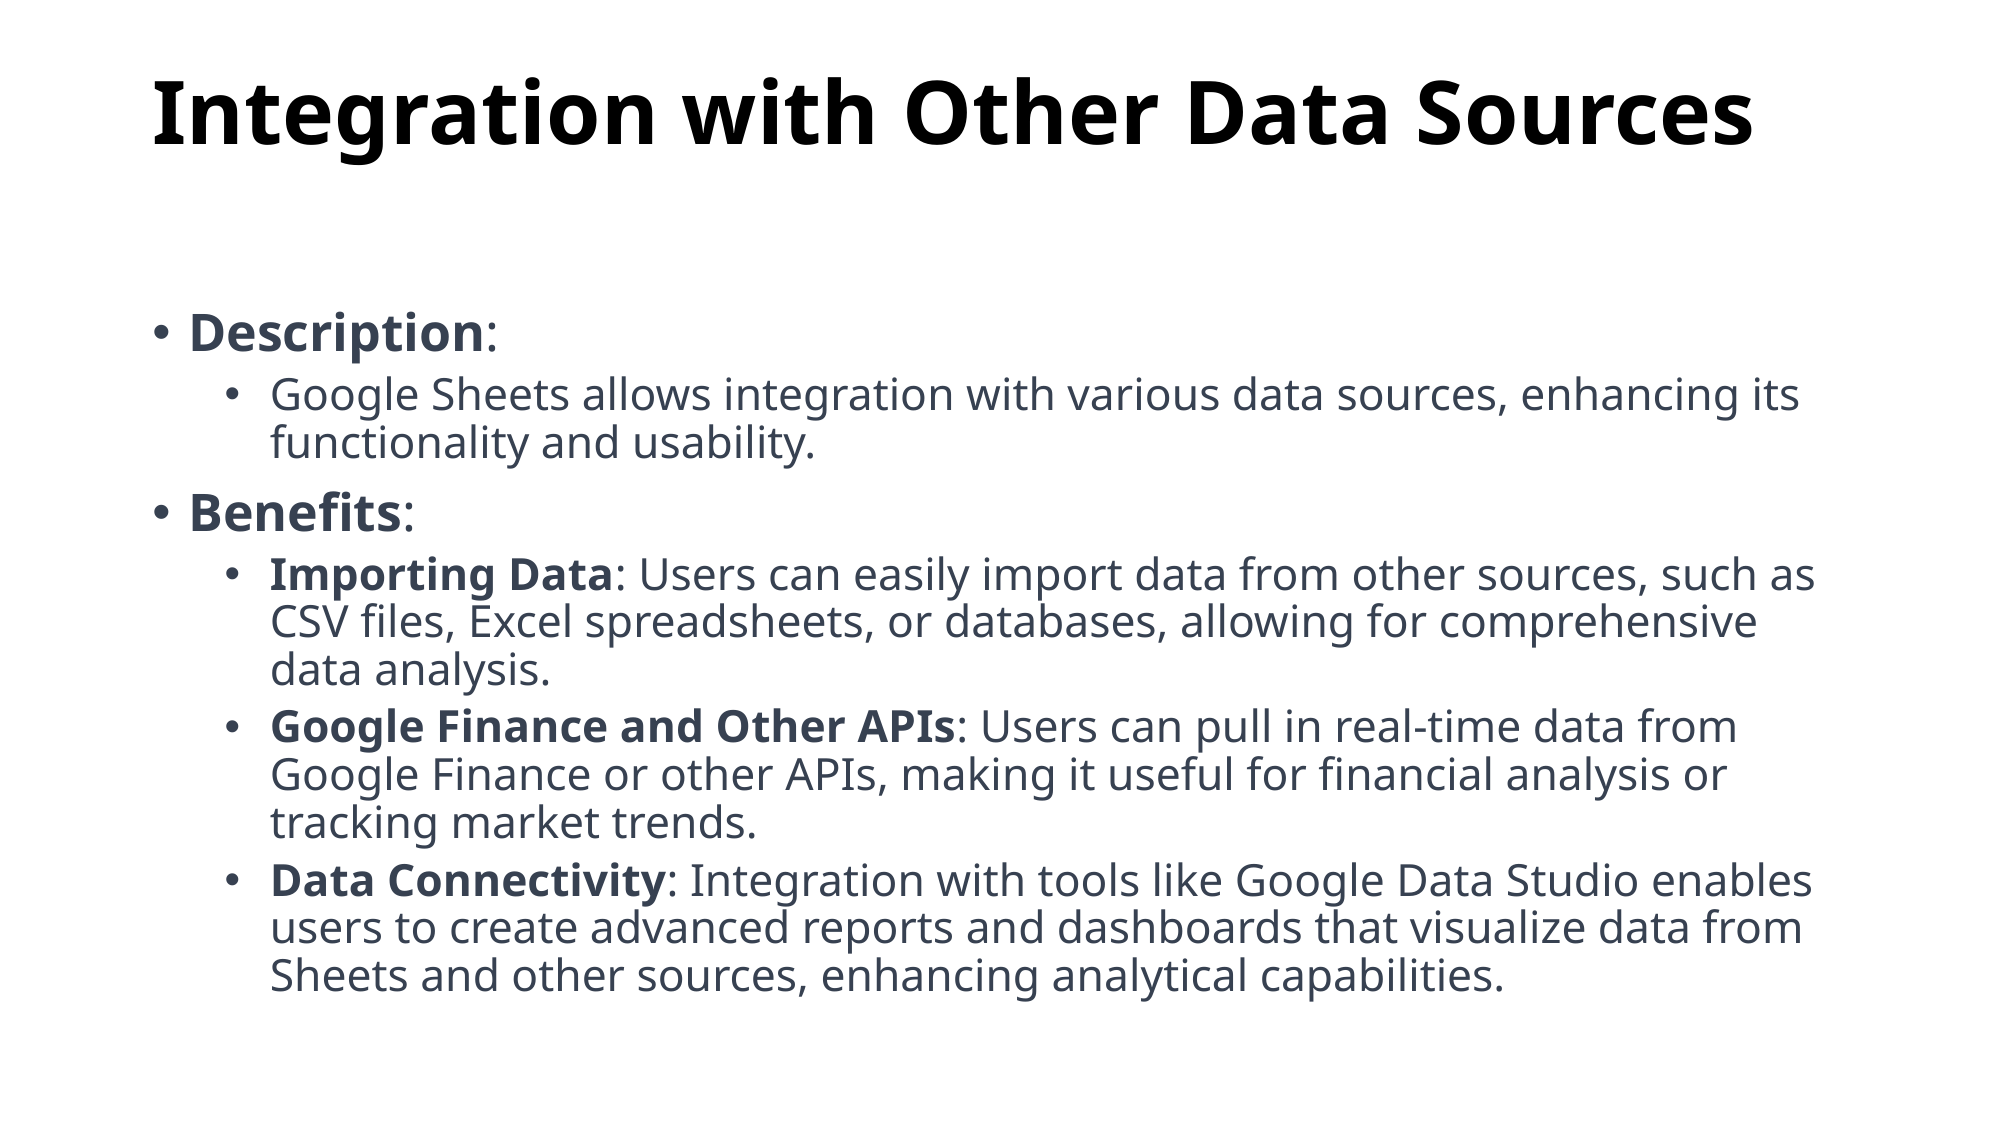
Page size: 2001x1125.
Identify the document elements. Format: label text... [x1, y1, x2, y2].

title Integration with Other Data Sources [137, 59, 1863, 278]
list Description: Google Sheets allows integration with various data sources, enhancing its functionality and usability. Benefits: Importing Data: Users can easily import data from other sources, such as CSV files, Excel spreadsheets, or databases, allowing for comprehensive data analysis. Google Finance and Other APIs: Users can pull in real-time data from Google Finance or other APIs, making it useful for financial analysis or tracking market trends. Data Connectivity: Integration with tools like Google Data Studio enables users to create advanced reports and dashboards that visualize data from Sheets and other sources, enhancing analytical capabilities. [137, 299, 1863, 1014]
